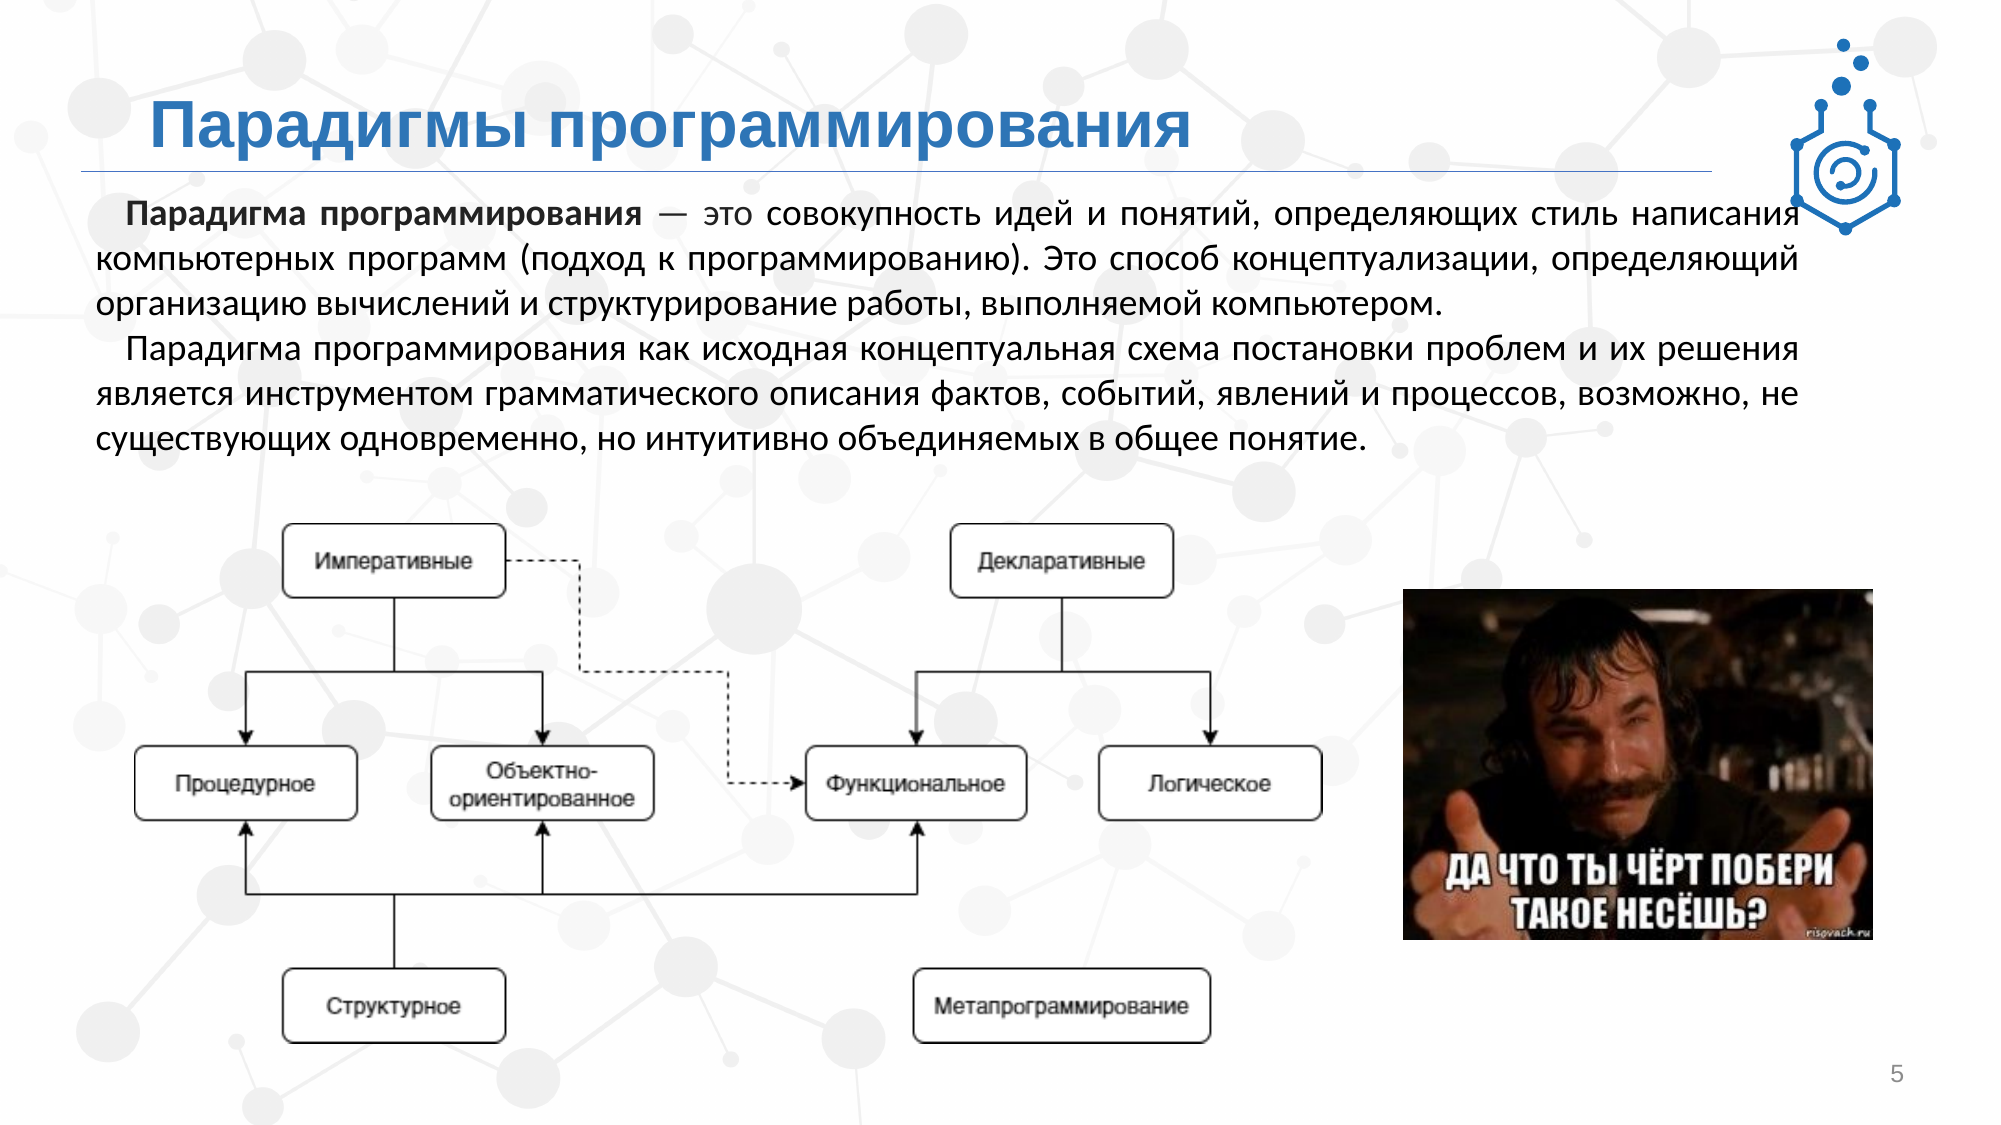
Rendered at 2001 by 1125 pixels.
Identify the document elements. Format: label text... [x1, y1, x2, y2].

slide_number 5 [1724, 1042, 1920, 1103]
text_box Парадигма программирования — это совокупность идей и понятий, определяющих стиль написания компьютерных программ (подход к программированию). Это способ концептуализации, определяющий организацию вычислений и структурирование работы, выполняемой компьютером. Парадигма программирования как исходная концептуальная схема постановки проблем и их решения является инструментом грамматического описания фактов, событий, явлений и процессов, возможно, не существующих одновременно, но интуитивно объединяемых в общее понятие. [80, 180, 1816, 511]
picture [0, 0, 2001, 1125]
text_box Парадигмы программирования [134, 78, 1485, 162]
